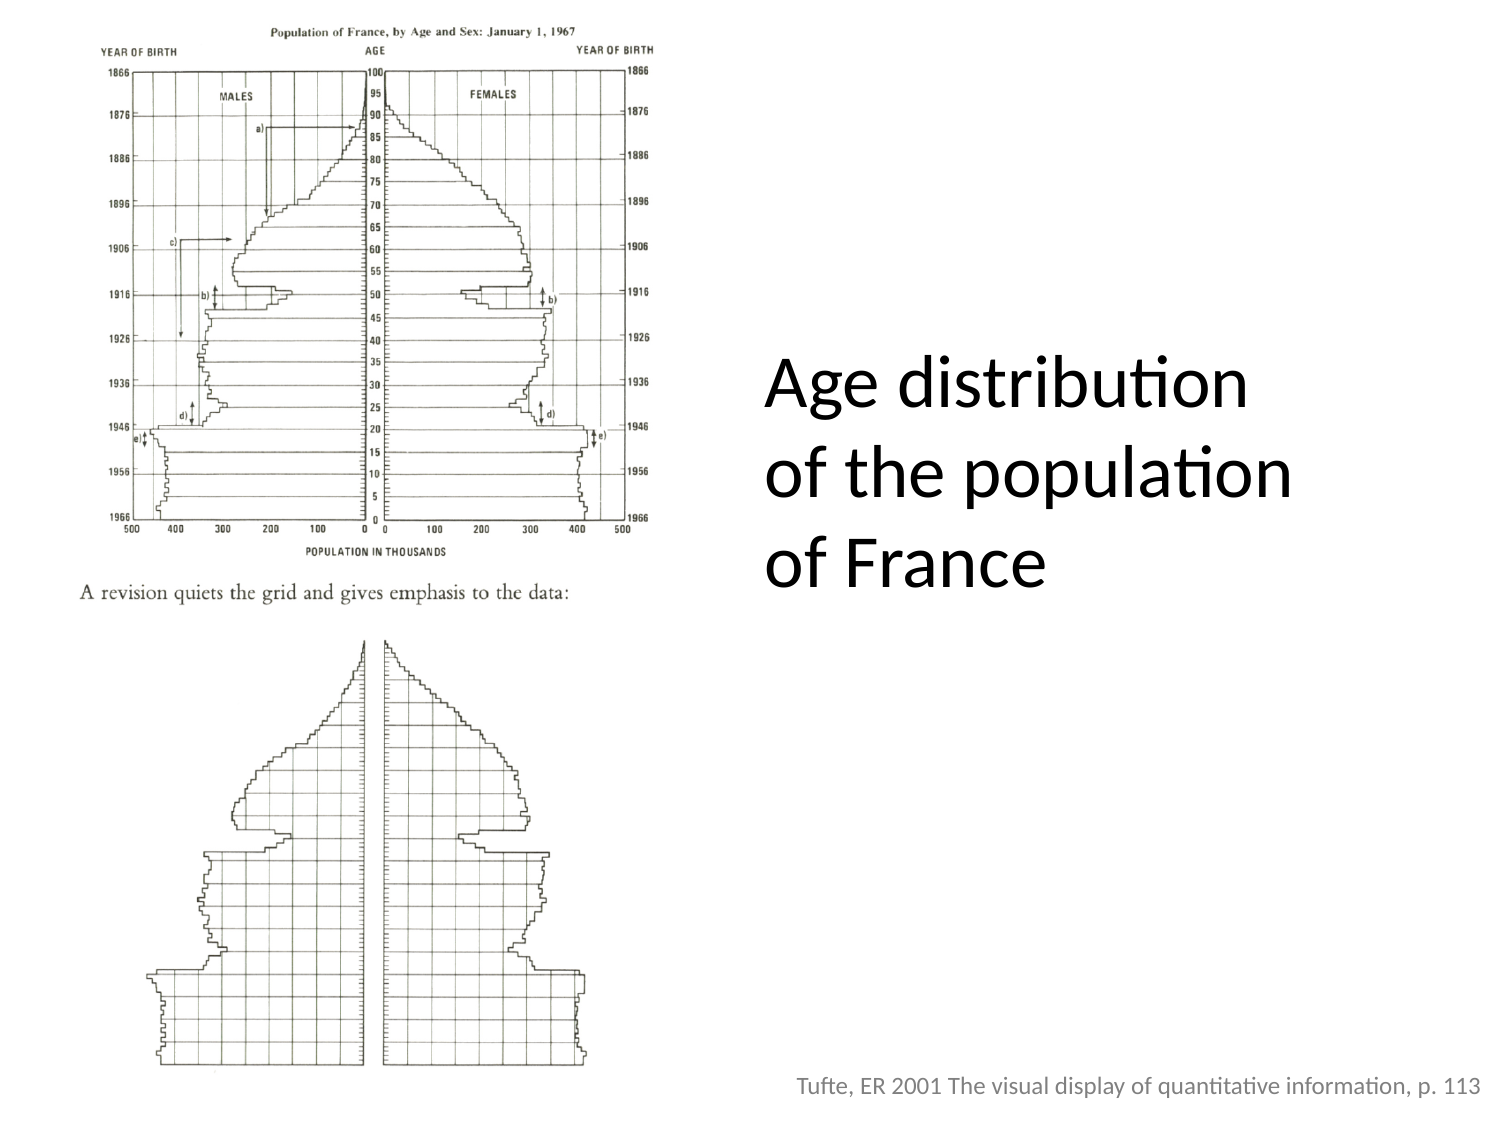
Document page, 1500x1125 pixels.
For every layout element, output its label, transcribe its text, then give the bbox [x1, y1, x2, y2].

text_box Tufte, ER 2001 The visual display of quantitative information, p. 113 [781, 1062, 1498, 1108]
picture [69, 12, 663, 1076]
text_box Age distribution of the population of France [750, 324, 1325, 610]
